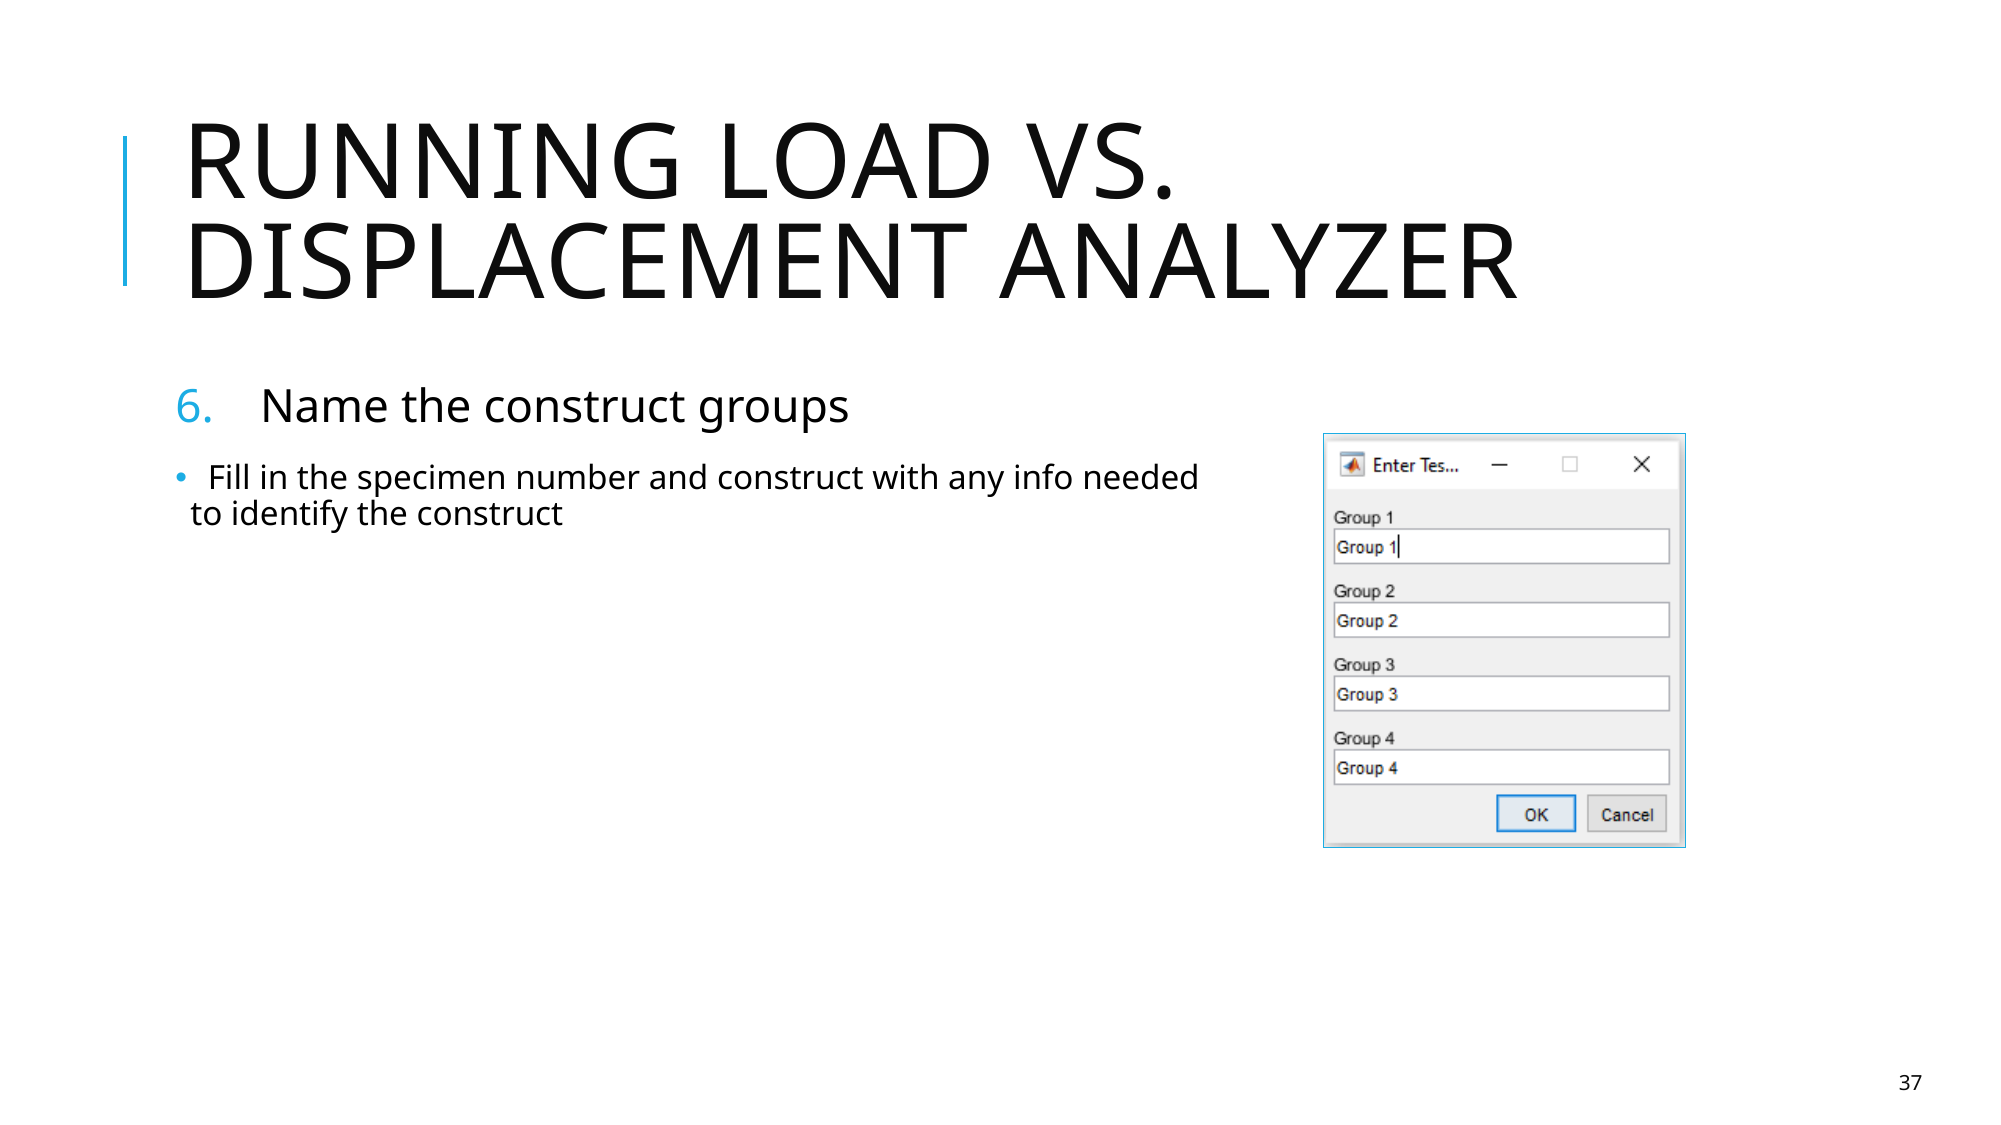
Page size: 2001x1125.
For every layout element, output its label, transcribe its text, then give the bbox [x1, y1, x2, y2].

title Running Load vs. Displacement analyzer [168, 96, 1763, 342]
slide_number 37 [1777, 1061, 1938, 1107]
list Name the construct groups Fill in the specimen number and construct with any info needed to identify the construct [168, 375, 1213, 1035]
picture [1323, 433, 1687, 848]
